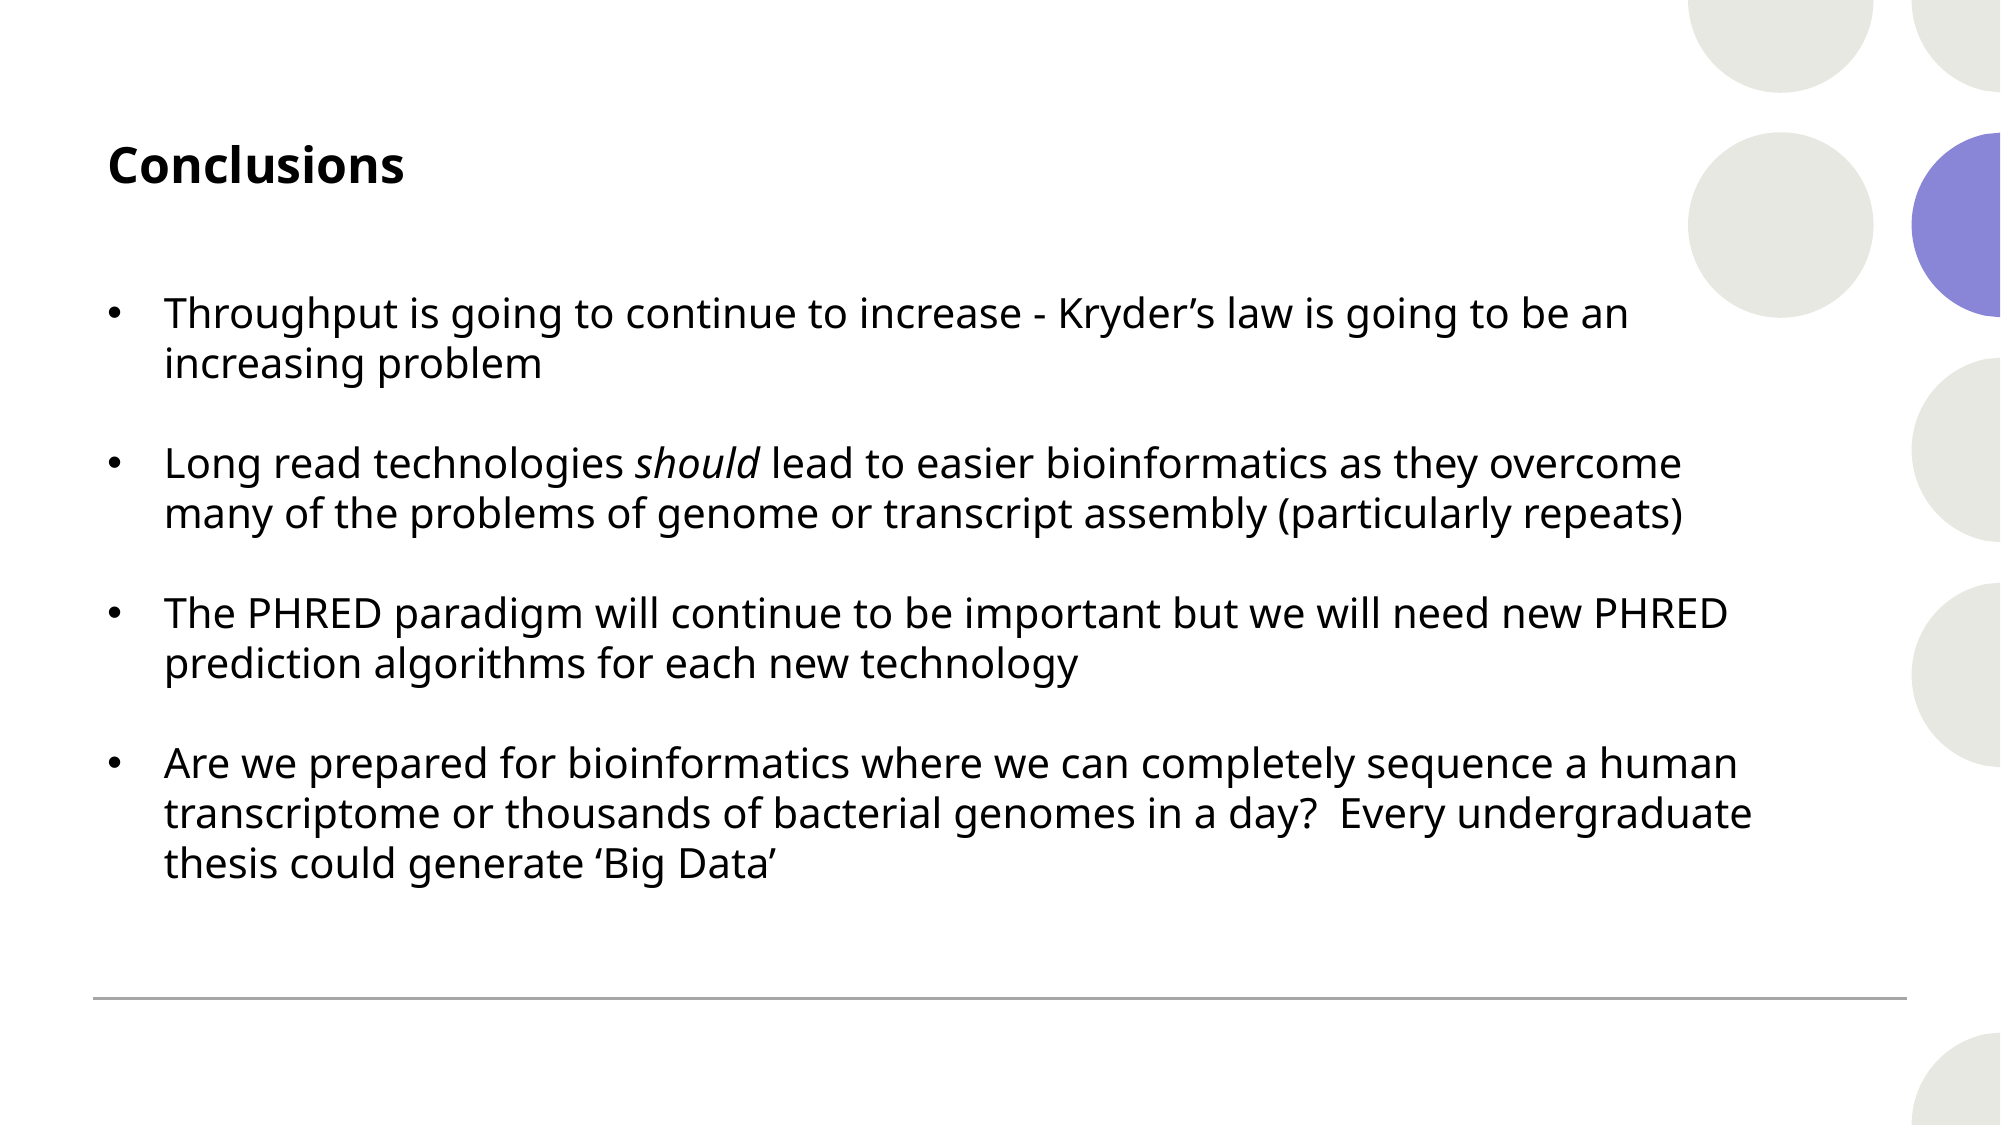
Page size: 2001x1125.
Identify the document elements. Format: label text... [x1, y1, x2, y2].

text_box Throughput is going to continue to increase - Kryder’s law is going to be an increasing problem Long read technologies should lead to easier bioinformatics as they overcome many of the problems of genome or transcript assembly (particularly repeats) The PHRED paradigm will continue to be important but we will need new PHRED prediction algorithms for each new technology Are we prepared for bioinformatics where we can completely sequence a human transcriptome or thousands of bacterial genomes in a day? Every undergraduate thesis could generate ‘Big Data’ [92, 279, 1790, 895]
title Conclusions [92, 126, 1297, 279]
